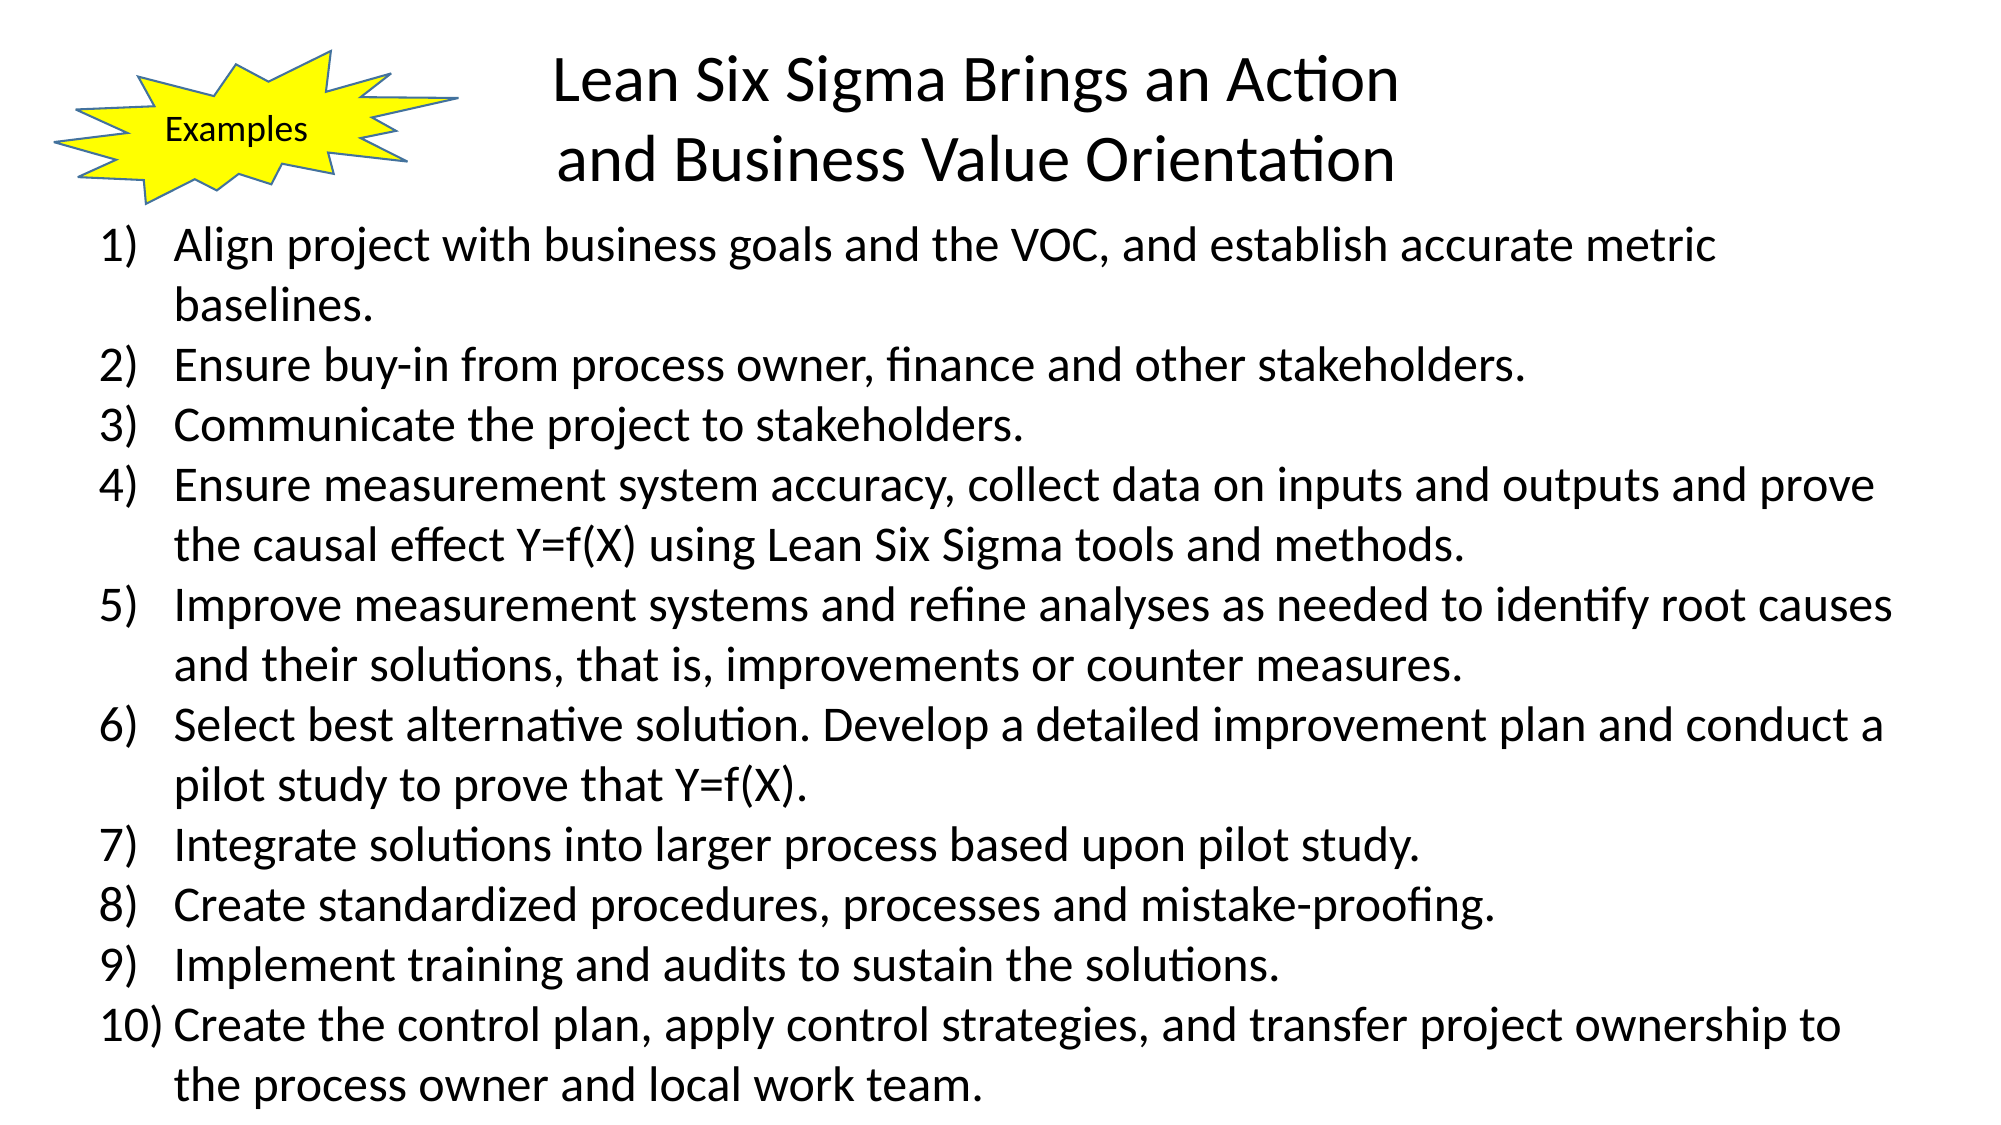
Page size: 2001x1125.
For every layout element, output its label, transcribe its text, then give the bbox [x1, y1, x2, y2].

text_box Lean Six Sigma Brings an Action and Business Value Orientation [487, 27, 1466, 202]
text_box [53, 50, 459, 204]
text_box Align project with business goals and the VOC, and establish accurate metric baselines. Ensure buy-in from process owner, finance and other stakeholders. Communicate the project to stakeholders. Ensure measurement system accuracy, collect data on inputs and outputs and prove the causal effect Y=f(X) using Lean Six Sigma tools and methods. Improve measurement systems and refine analyses as needed to identify root causes and their solutions, that is, improvements or counter measures. Select best alternative solution. Develop a detailed improvement plan and conduct a pilot study to prove that Y=f(X). Integrate solutions into larger process based upon pilot study. Create standardized procedures, processes and mistake-proofing. Implement training and audits to sustain the solutions. Create the control plan, apply control strategies, and transfer project ownership to the process owner and local work team. [83, 203, 1909, 1125]
